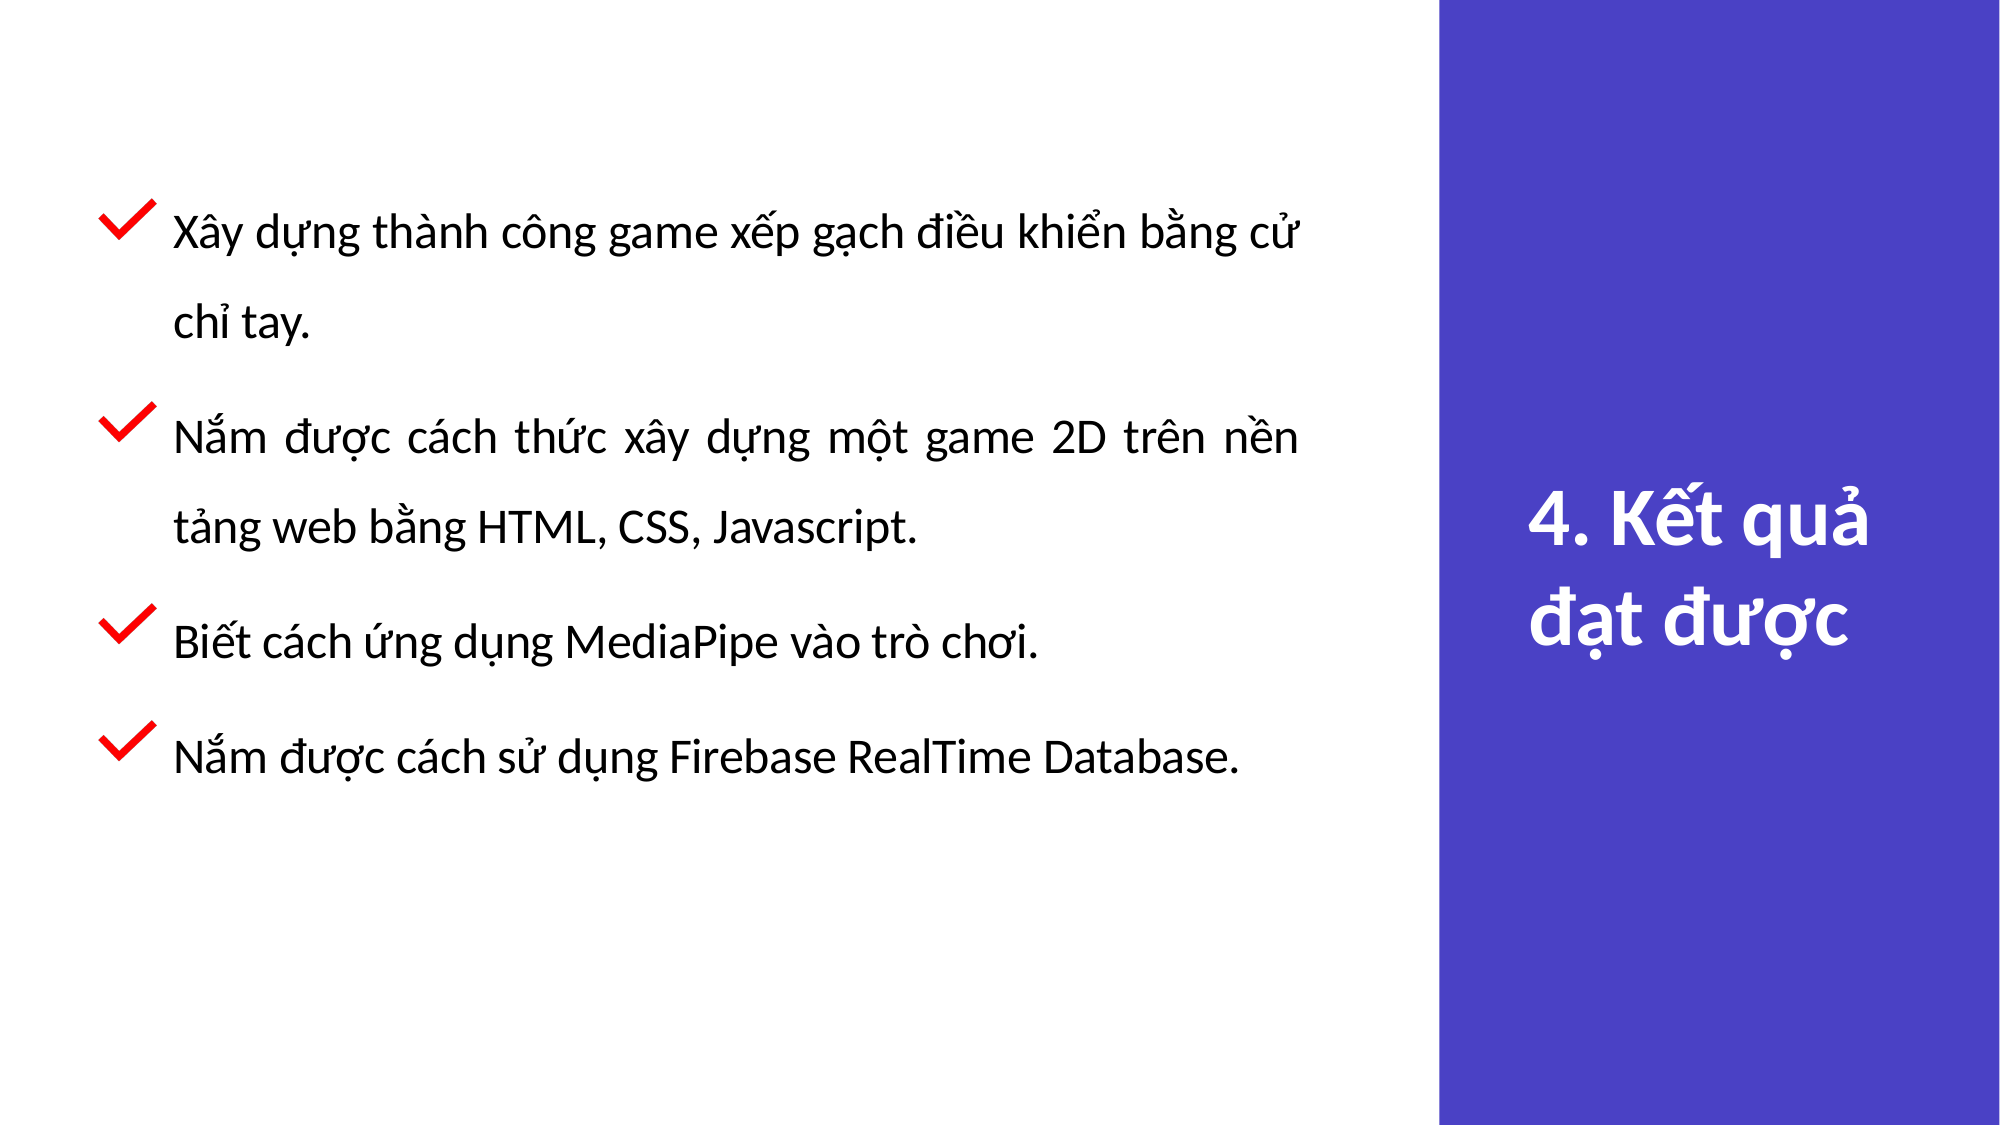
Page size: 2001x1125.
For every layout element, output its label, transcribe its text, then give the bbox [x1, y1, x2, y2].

picture [97, 710, 158, 771]
title 4. Kết quả đạt được [1513, 109, 1990, 1016]
picture [97, 188, 158, 250]
list Xây dựng thành công game xếp gạch điều khiển bằng cử chỉ tay. Nắm được cách thức xây dựng một game 2D trên nền tảng web bằng HTML, CSS, Javascript. Biết cách ứng dụng MediaPipe vào trò chơi. Nắm được cách sử dụng Firebase RealTime Database. [158, 161, 1315, 1034]
picture [97, 391, 158, 452]
picture [97, 593, 158, 654]
